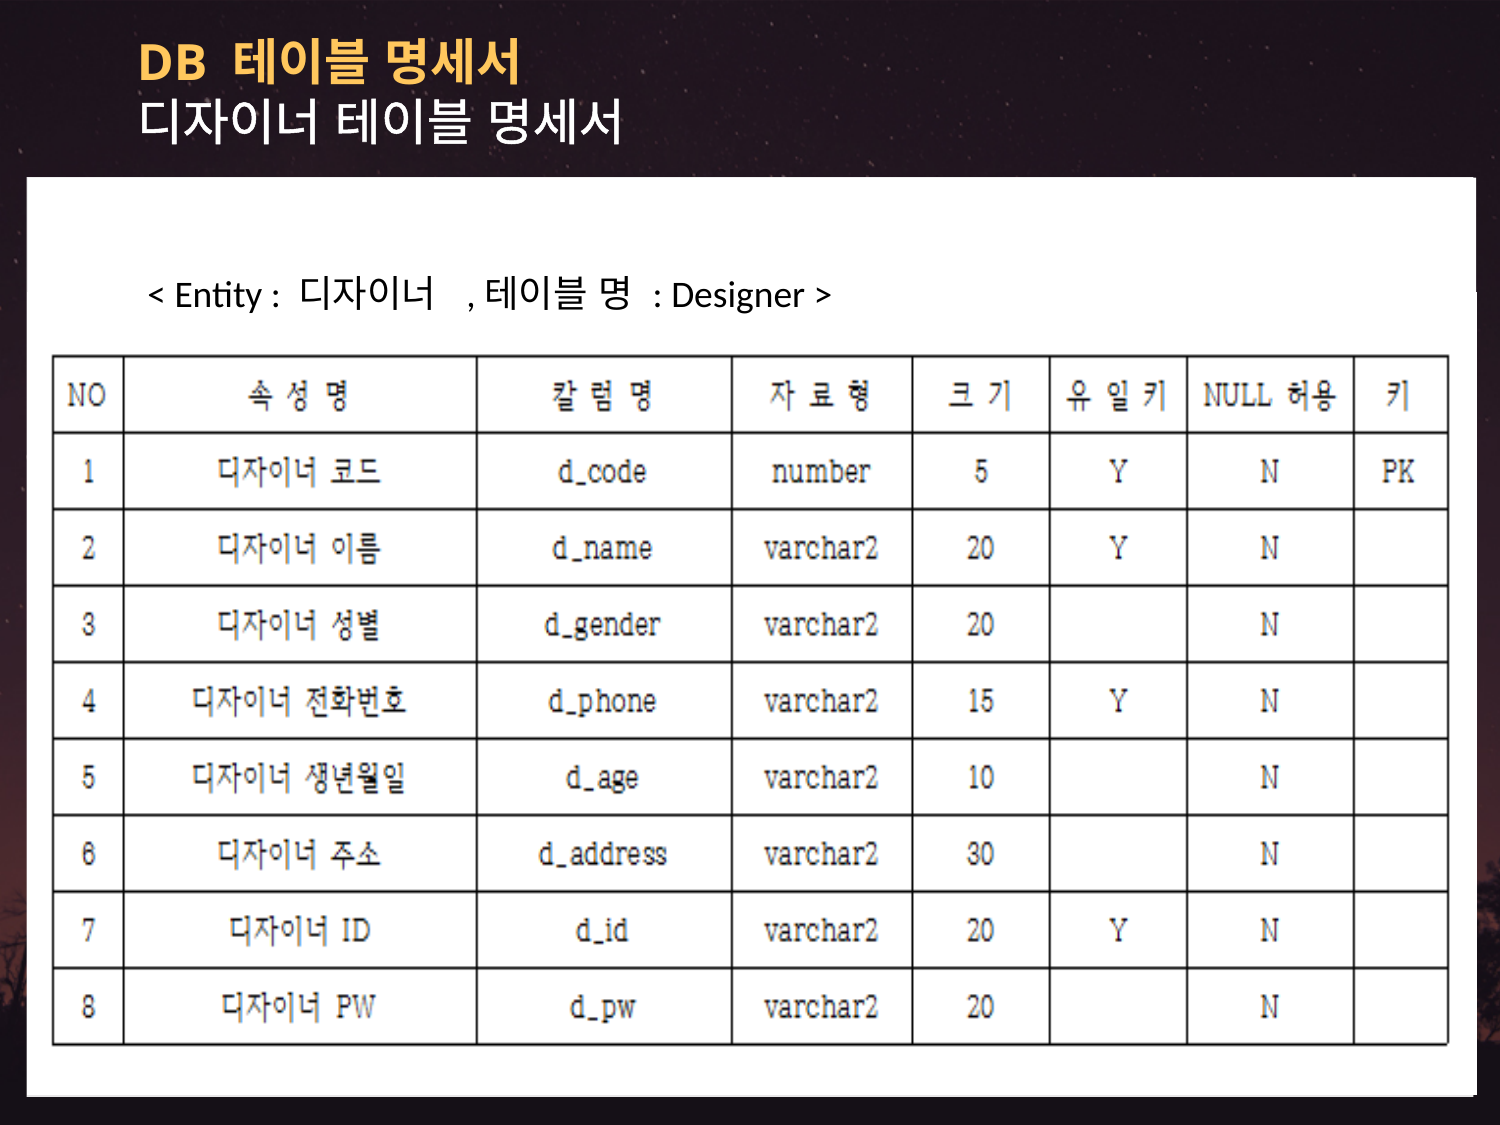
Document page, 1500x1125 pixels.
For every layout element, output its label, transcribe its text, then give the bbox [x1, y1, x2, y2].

picture [0, 0, 1500, 1125]
text_box [26, 176, 1477, 351]
text_box DB 테이블 명세서 디자이너 테이블 명세서 [122, 22, 915, 158]
text_box < Entity : 디자이너 ,테이블 명 : Designer > [132, 262, 1429, 292]
